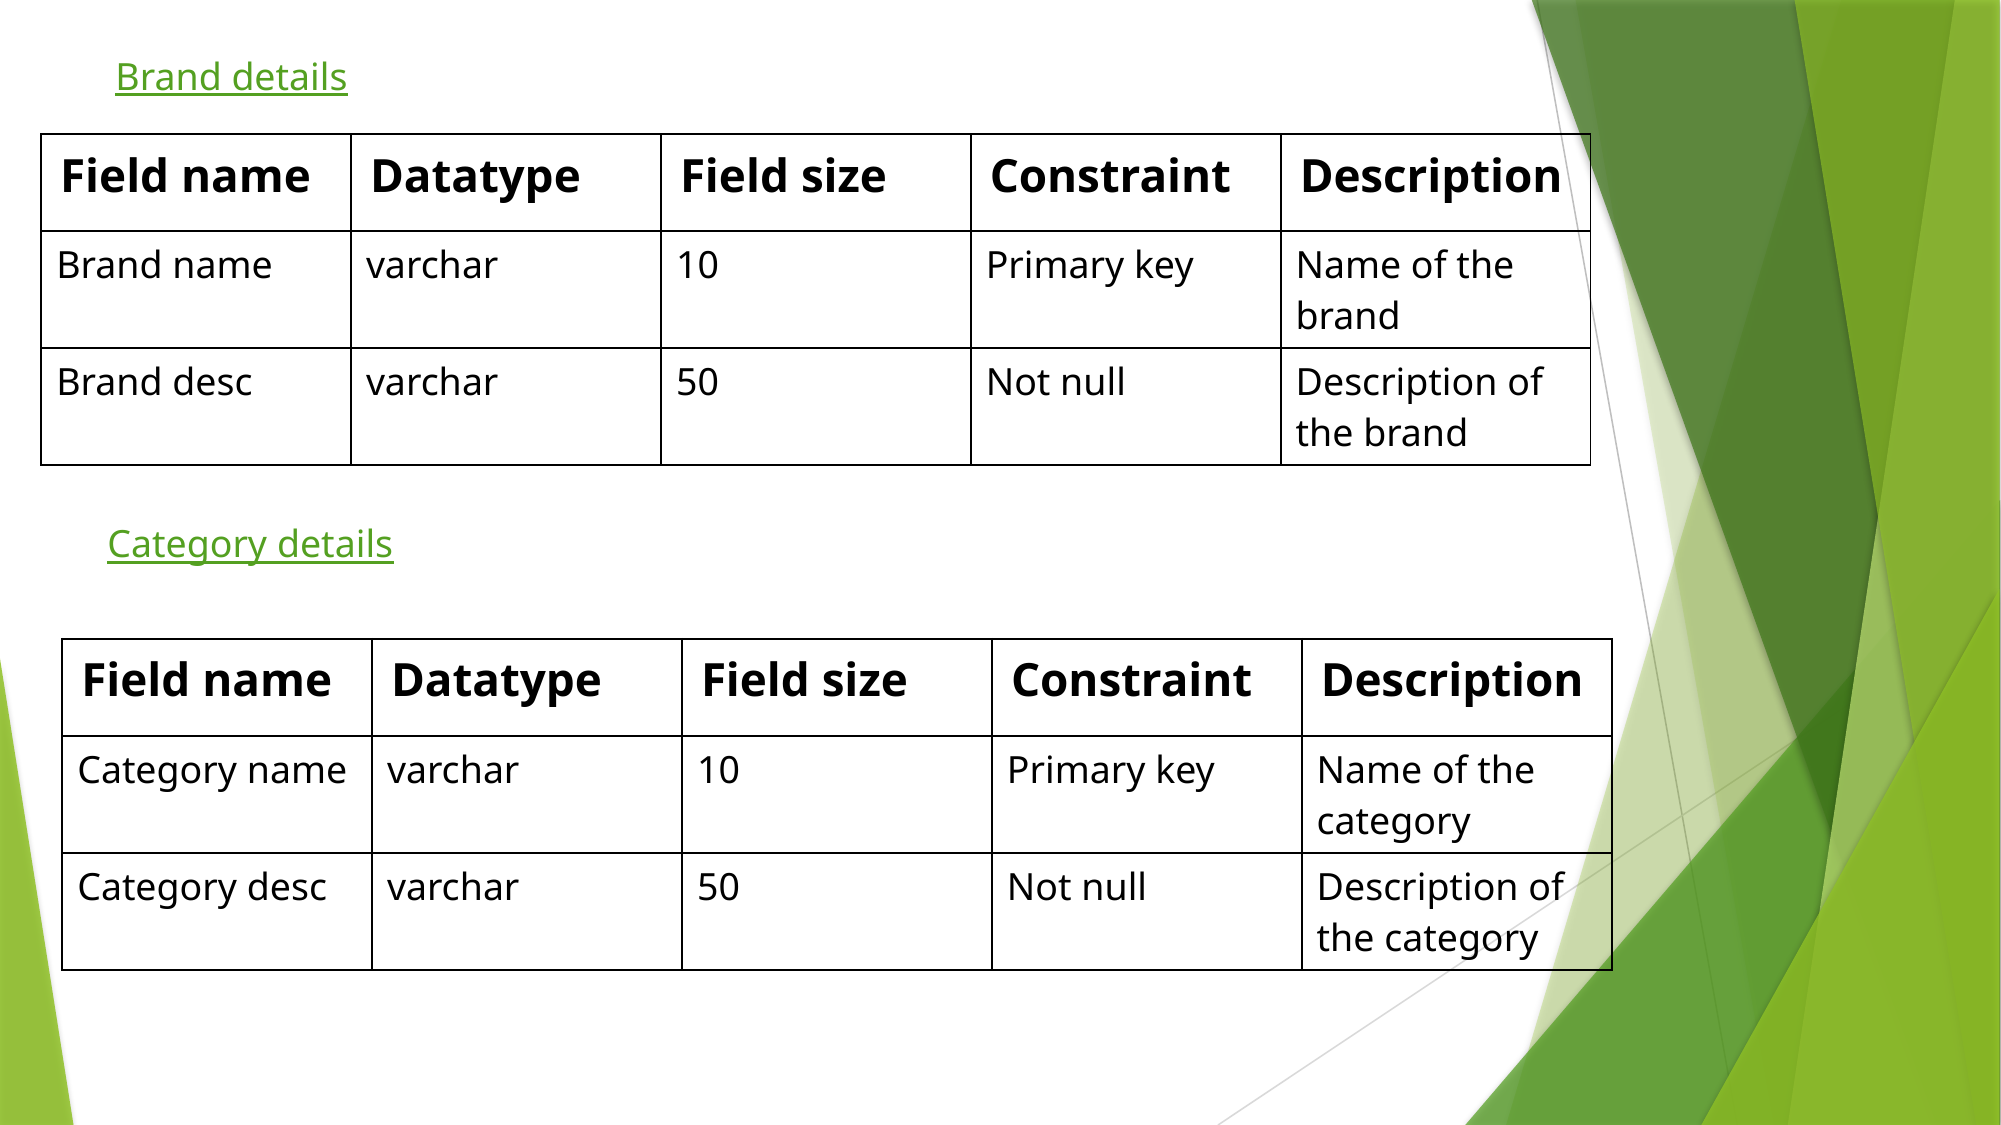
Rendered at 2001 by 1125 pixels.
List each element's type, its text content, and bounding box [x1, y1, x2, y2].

text_box Brand details [100, 45, 756, 106]
table_cell 50 [662, 349, 970, 464]
table_cell varchar [373, 854, 681, 969]
table_cell Description of the brand [1282, 349, 1590, 464]
table_header Description [1282, 135, 1590, 230]
table_cell 10 [662, 232, 970, 347]
table_cell Description of the category [1303, 854, 1611, 969]
table_header Field size [662, 135, 970, 230]
table_header Description [1303, 640, 1611, 735]
table_header Field size [683, 640, 991, 735]
table_cell Not null [993, 854, 1301, 969]
table_cell 50 [683, 854, 991, 969]
table_cell Primary key [993, 737, 1301, 852]
table_header Datatype [373, 640, 681, 735]
table_cell varchar [373, 737, 681, 852]
table_cell Category desc [63, 854, 371, 969]
table_header Field name [63, 640, 371, 735]
table_cell Not null [972, 349, 1280, 464]
table_header Field name [42, 135, 350, 230]
table_cell 10 [683, 737, 991, 852]
table_cell varchar [352, 232, 660, 347]
table_cell Brand desc [42, 349, 350, 464]
table_header Datatype [352, 135, 660, 230]
table_cell Name of the category [1303, 737, 1611, 852]
table_cell varchar [352, 349, 660, 464]
table_cell Category name [63, 737, 371, 852]
table_cell Primary key [972, 232, 1280, 347]
table_header Constraint [993, 640, 1301, 735]
table_cell Brand name [42, 232, 350, 347]
table_cell Name of the brand [1282, 232, 1590, 347]
table_header Constraint [972, 135, 1280, 230]
text_box Category details [92, 513, 725, 573]
